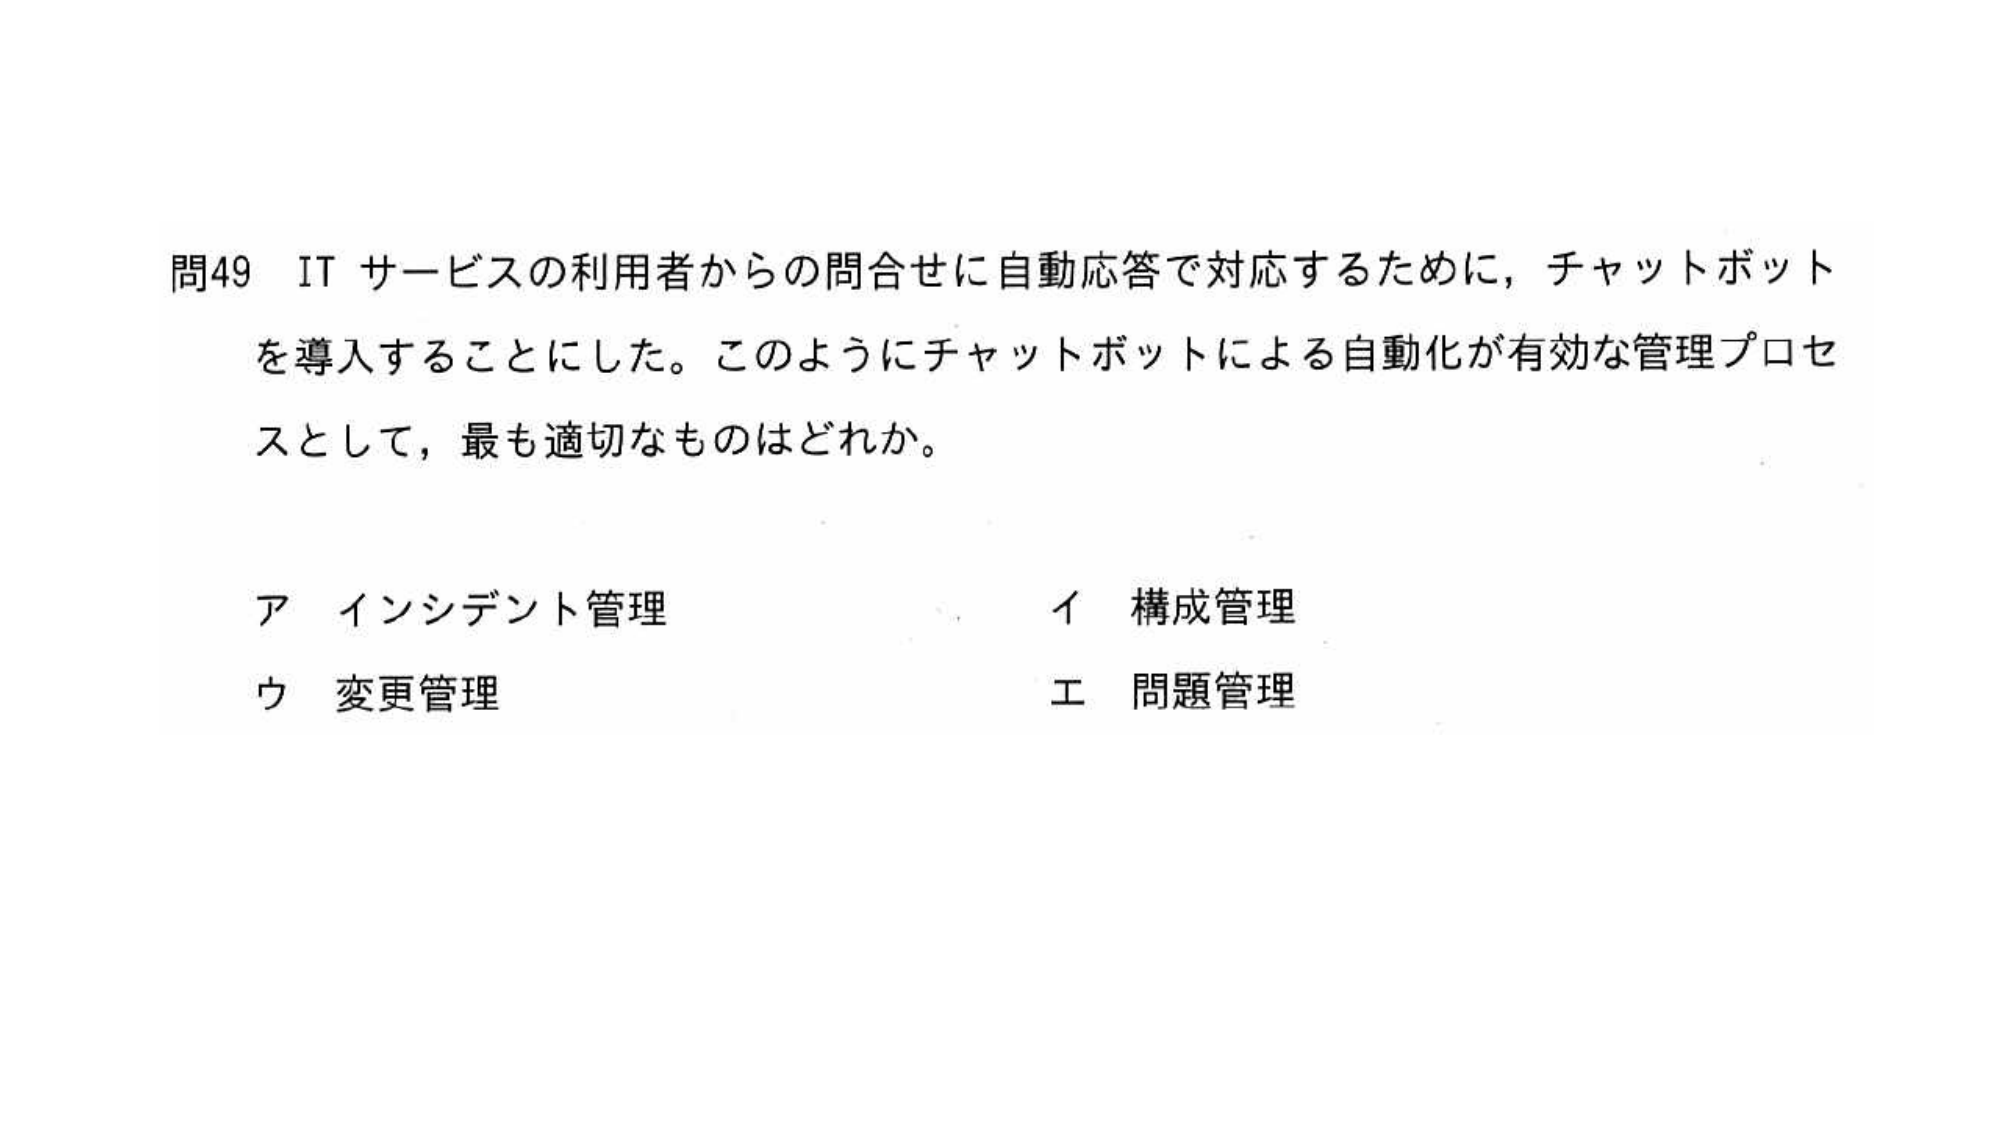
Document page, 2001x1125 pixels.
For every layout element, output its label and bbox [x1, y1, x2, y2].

picture [159, 221, 1875, 735]
